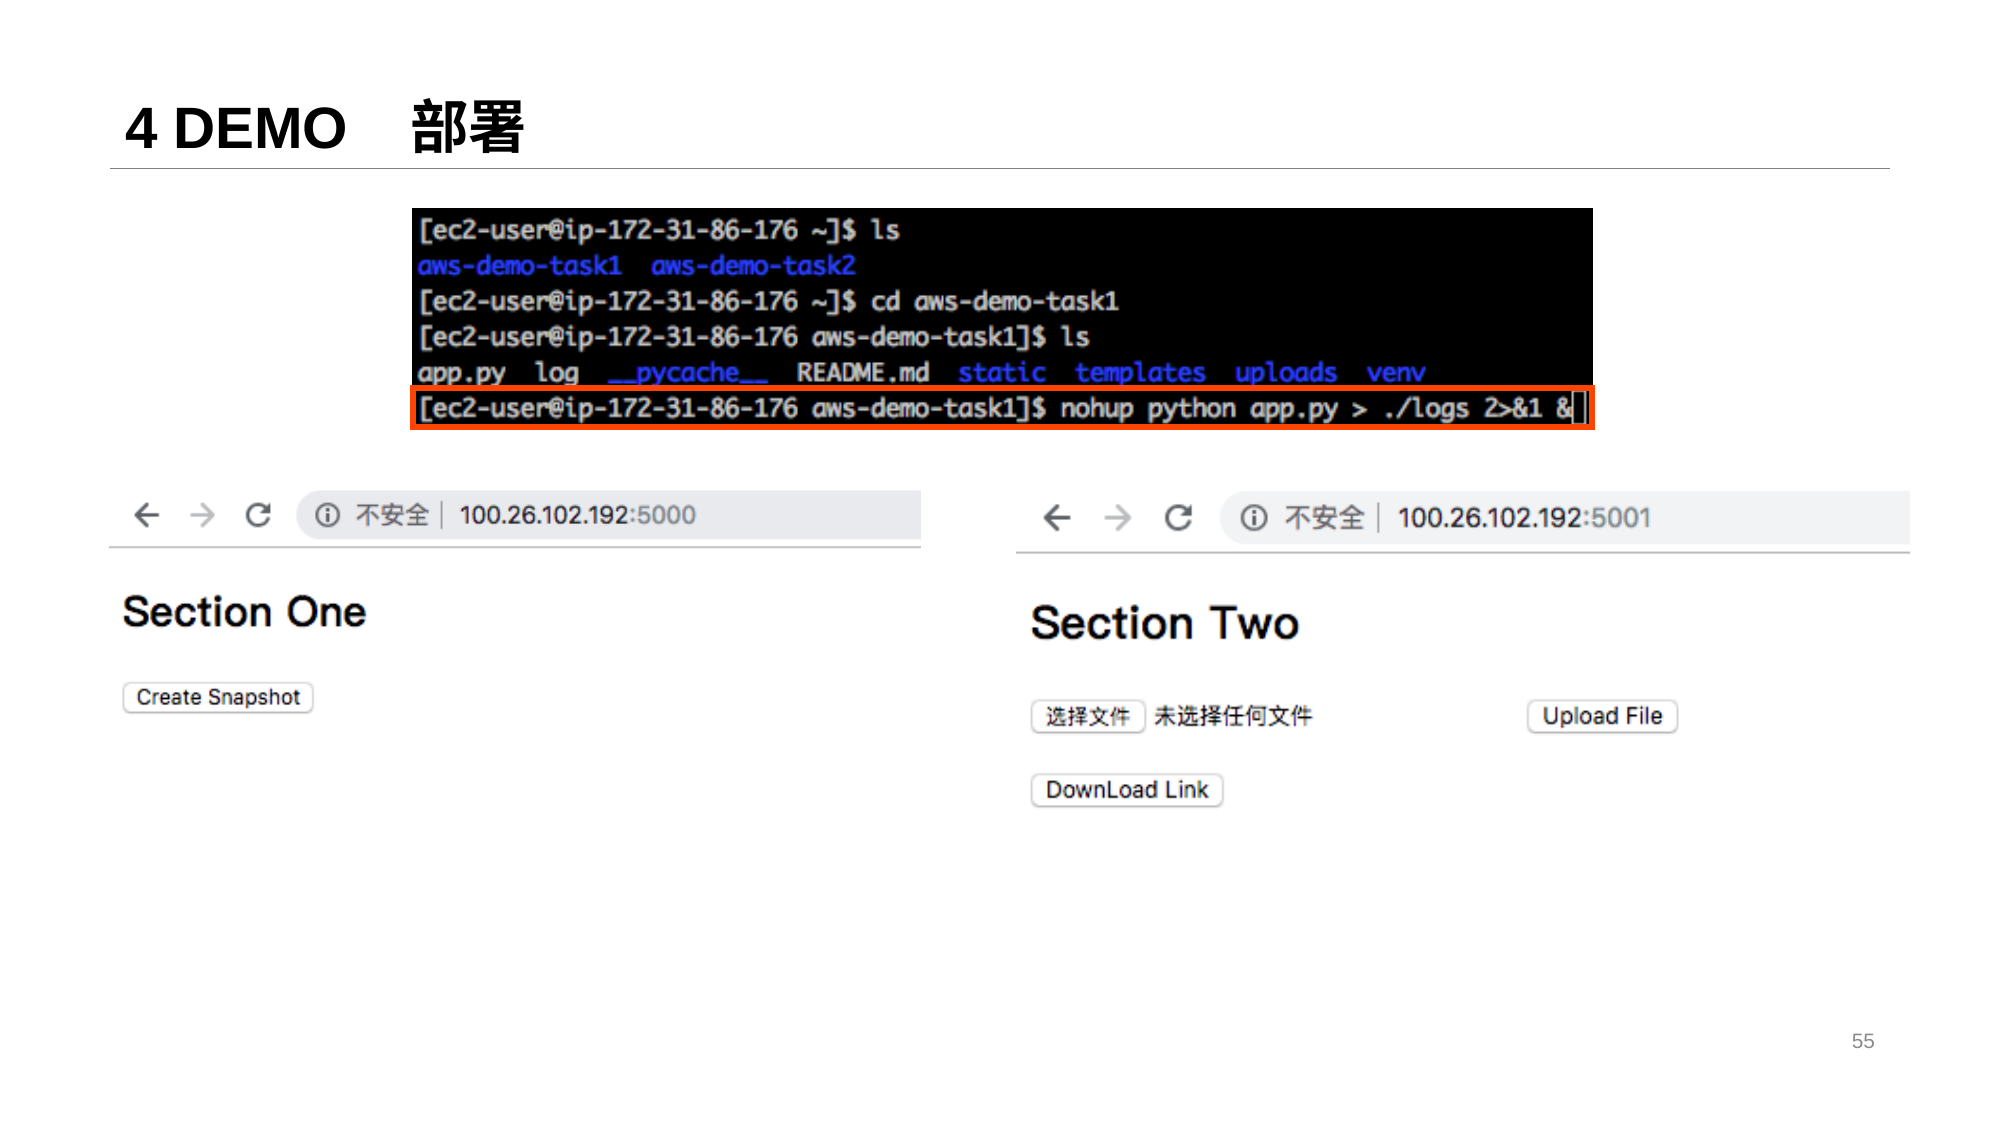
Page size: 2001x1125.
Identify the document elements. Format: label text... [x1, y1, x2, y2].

picture [412, 208, 1593, 428]
slide_number 55 [1412, 1023, 1890, 1058]
picture [1016, 484, 1910, 910]
picture [109, 484, 921, 872]
title 4 DEMO 部署 [109, 0, 1890, 169]
